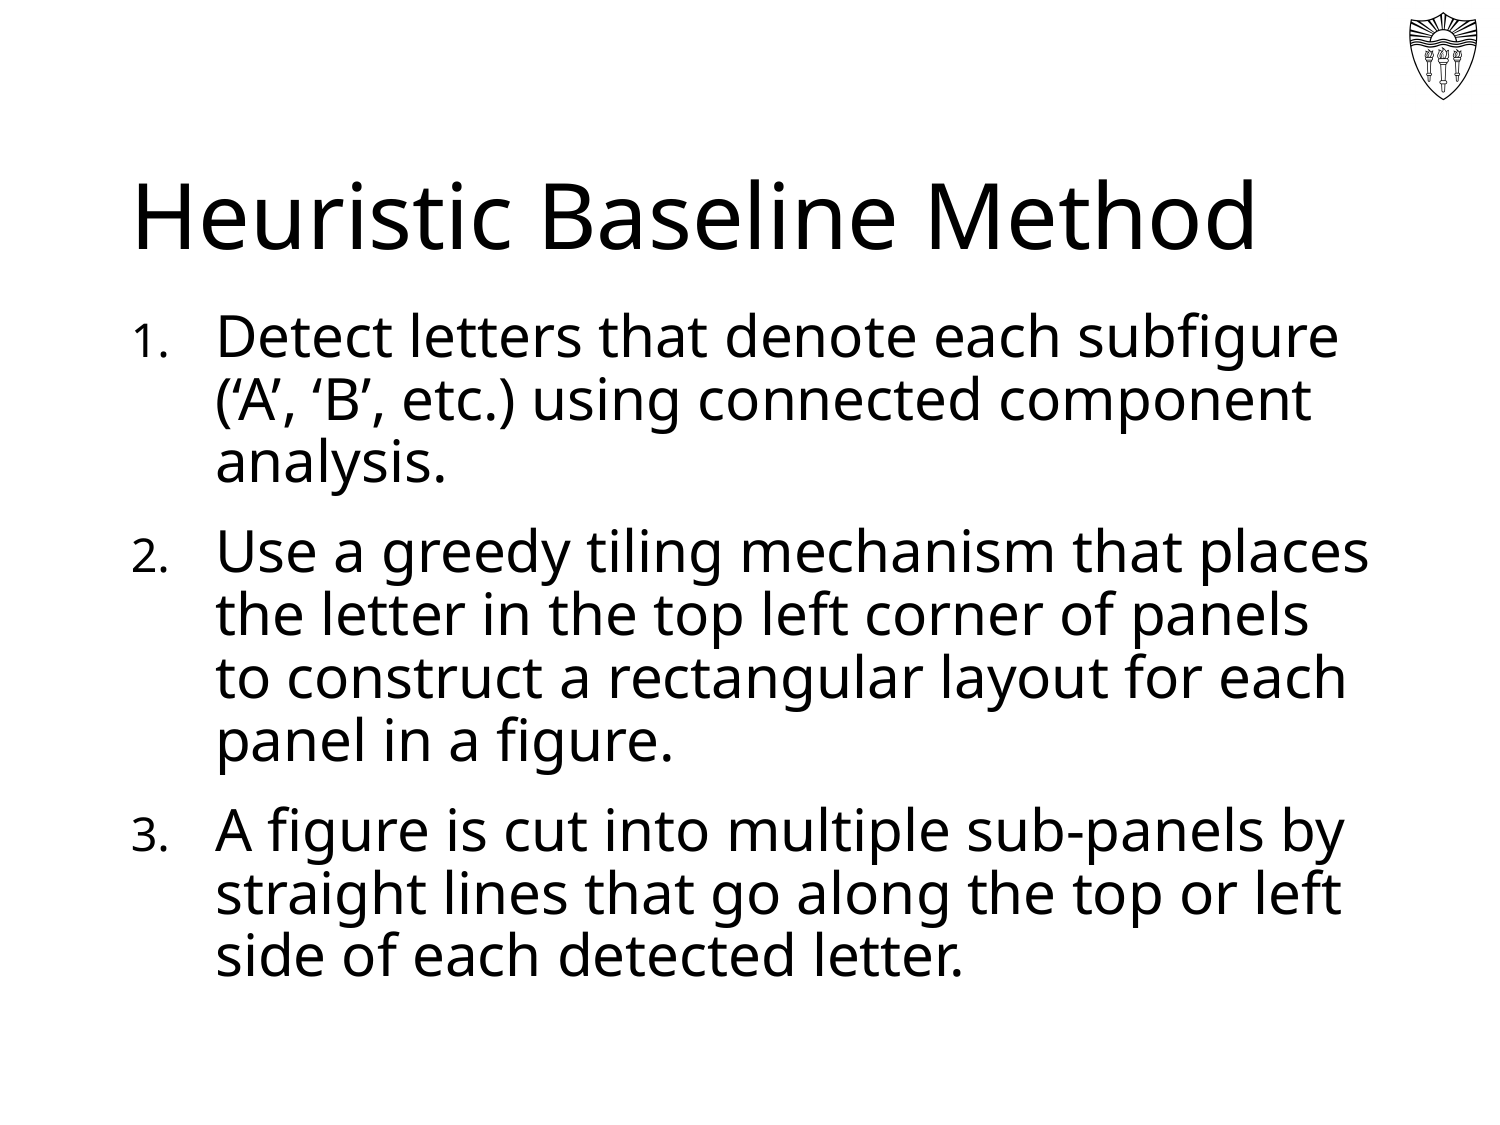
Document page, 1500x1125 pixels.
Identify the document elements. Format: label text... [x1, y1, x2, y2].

title Heuristic Baseline Method [115, 0, 1388, 278]
picture [1388, 0, 1500, 113]
list Detect letters that denote each subfigure (‘A’, ‘B’, etc.) using connected component analysis. Use a greedy tiling mechanism that places the letter in the top left corner of panels to construct a rectangular layout for each panel in a figure. A figure is cut into multiple sub-panels by straight lines that go along the top or left side of each detected letter. [115, 299, 1388, 1014]
